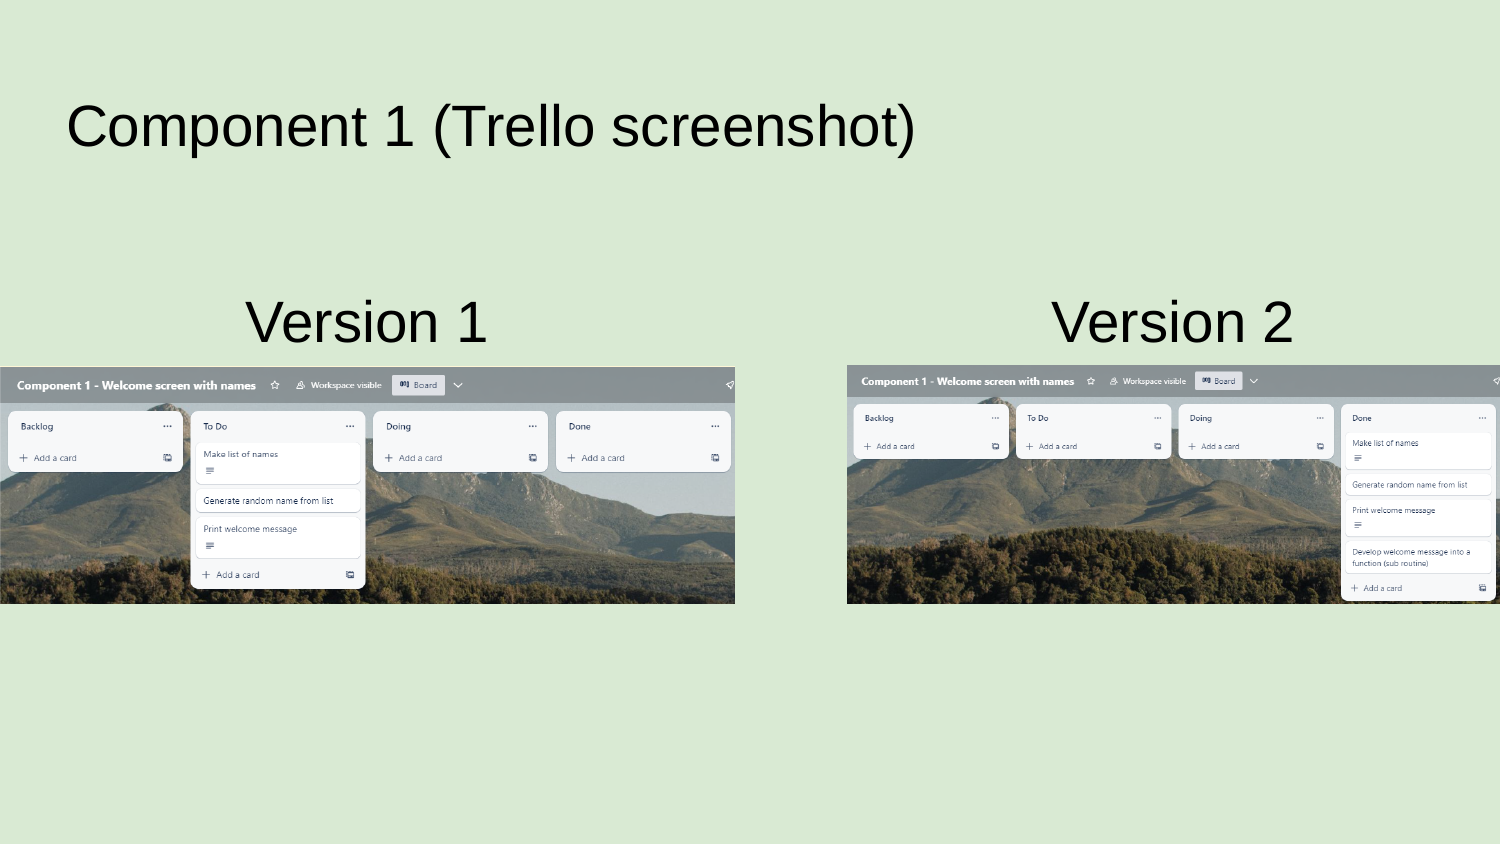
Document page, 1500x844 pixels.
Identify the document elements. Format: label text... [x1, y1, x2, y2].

text_box Version 2 [847, 268, 1500, 365]
picture [846, 365, 1500, 604]
picture [0, 365, 735, 604]
title Component 1 (Trello screenshot) [51, 72, 1449, 167]
text_box Version 1 [0, 268, 735, 365]
